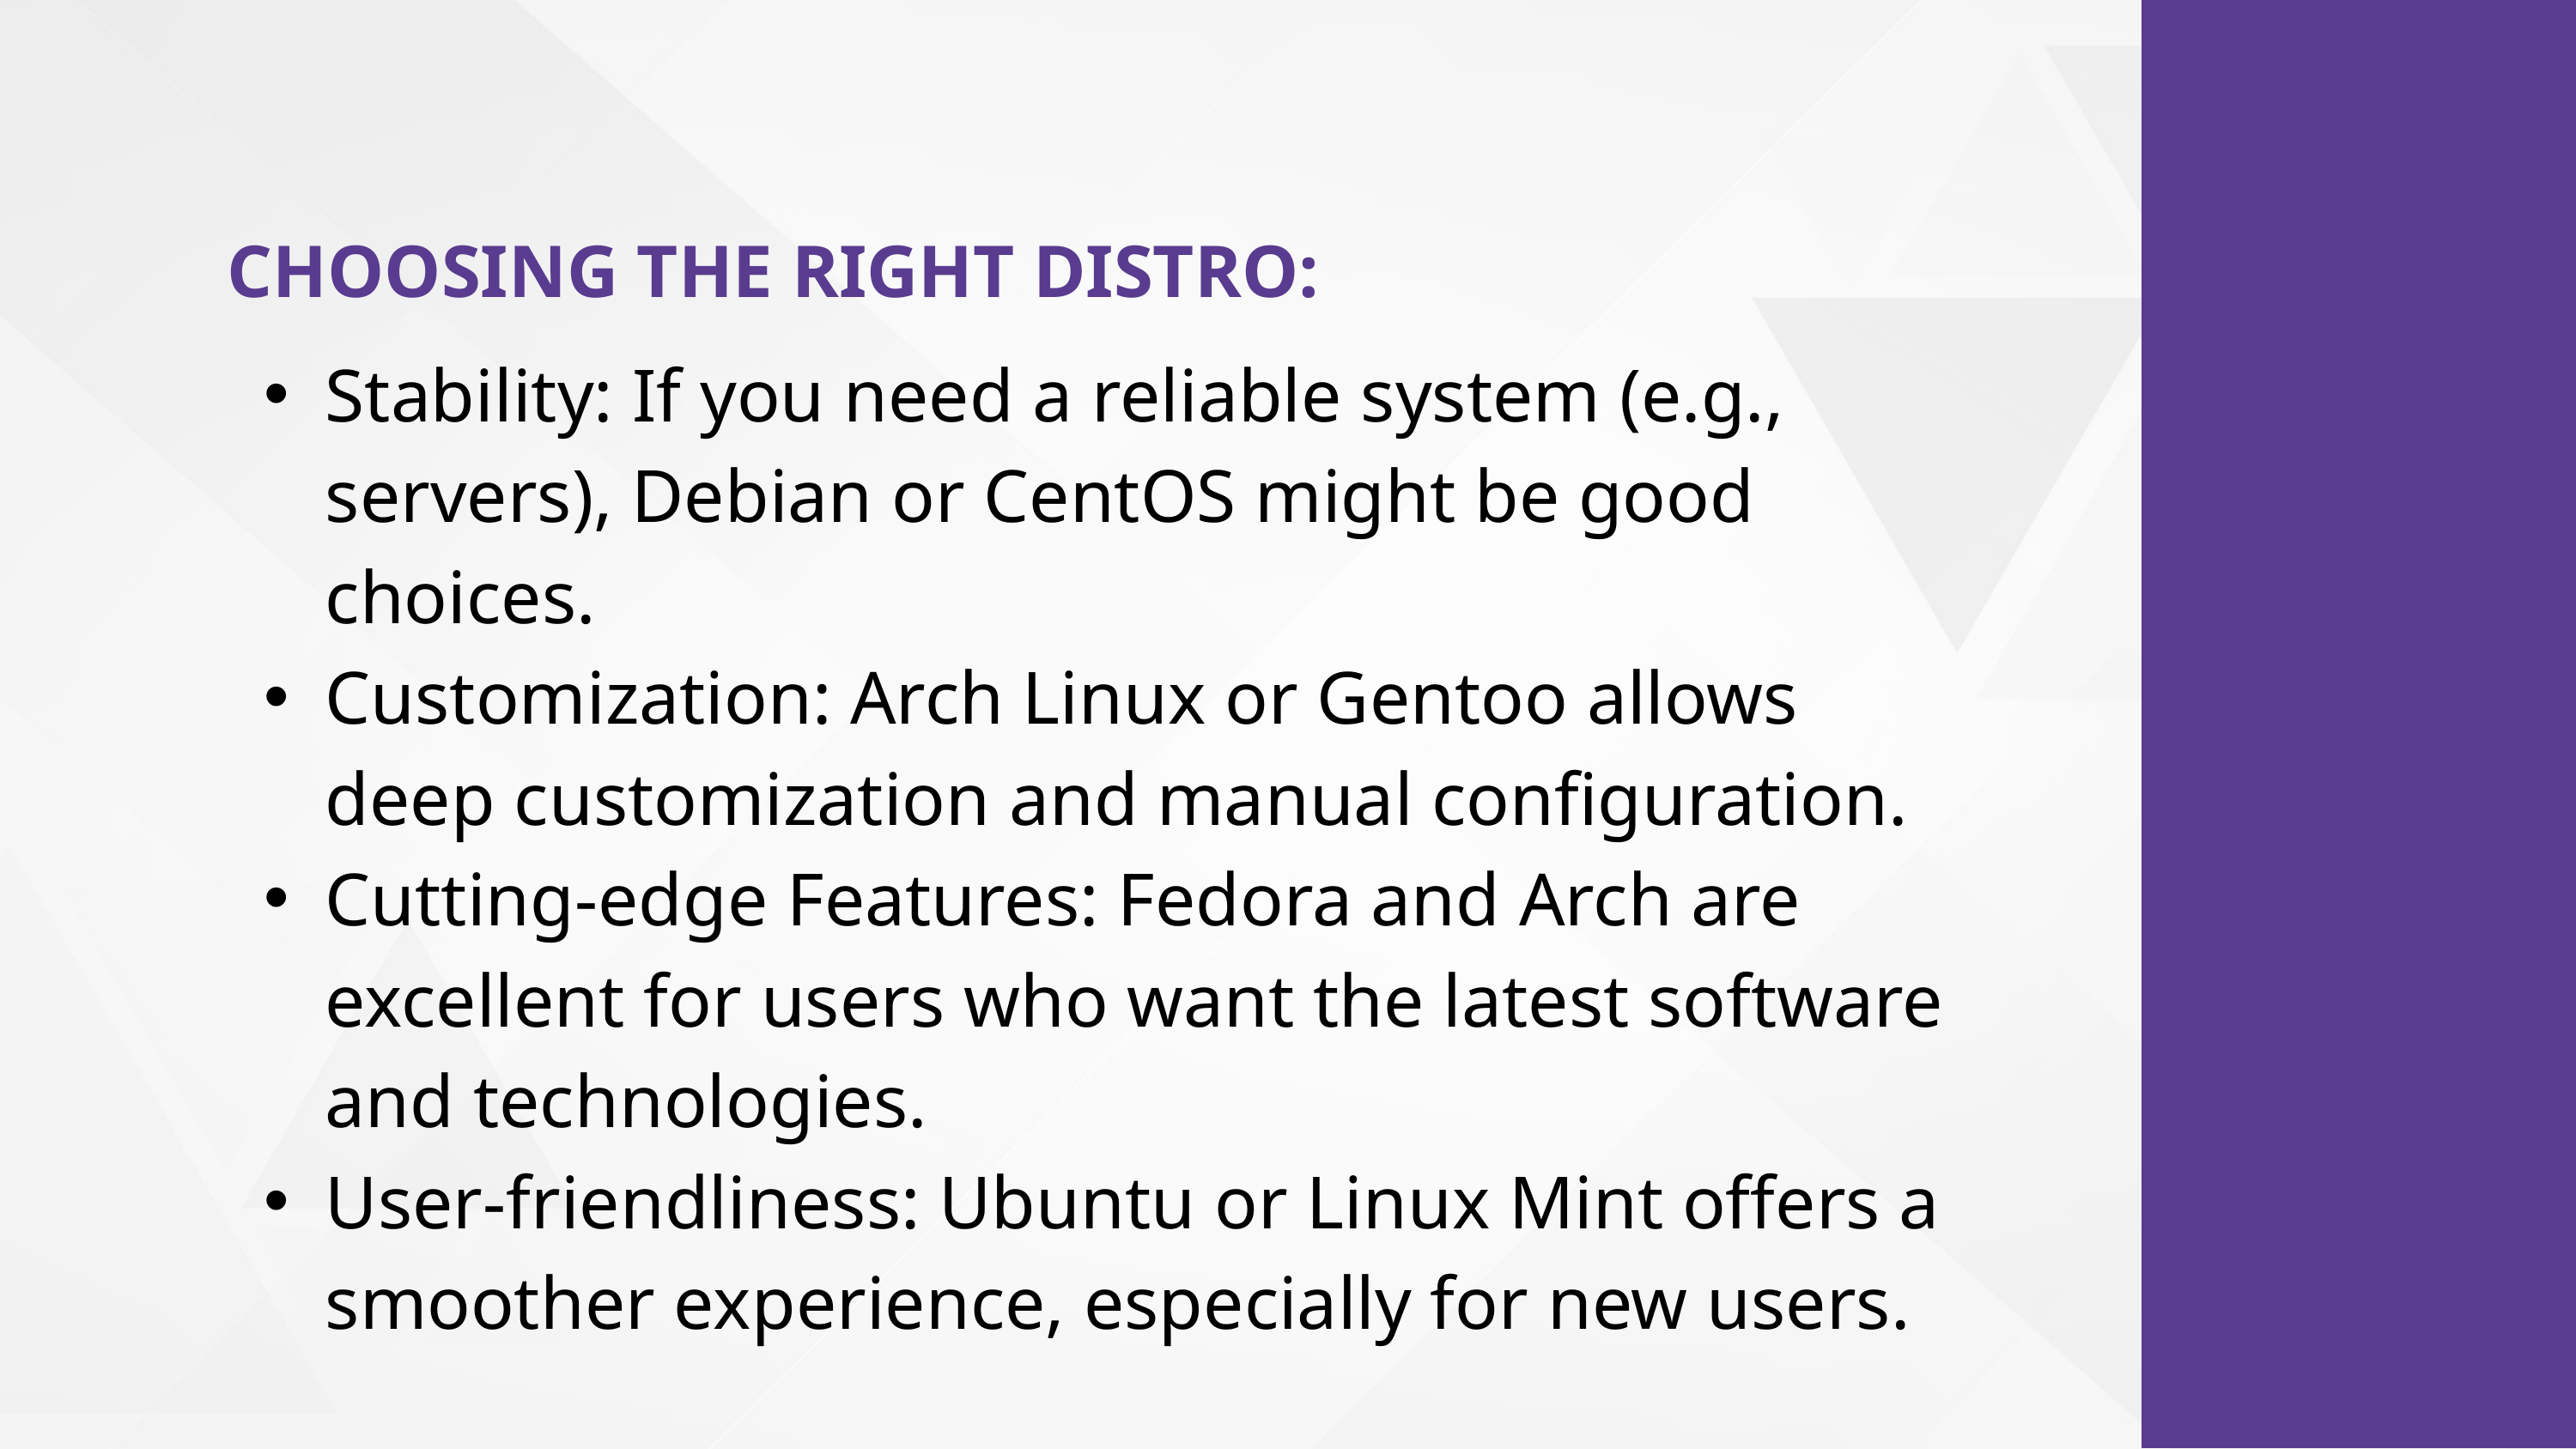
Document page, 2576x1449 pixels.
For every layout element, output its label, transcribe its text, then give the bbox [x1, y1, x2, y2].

text_box [0, 0, 2141, 1449]
text_box Stability: If you need a reliable system (e.g., servers), Debian or CentOS might be good choices. Customization: Arch Linux or Gentoo allows deep customization and manual configuration. Cutting-edge Features: Fedora and Arch are excellent for users who want the latest software and technologies. User-friendliness: Ubuntu or Linux Mint offers a smoother experience, especially for new users. [203, 335, 1973, 1405]
text_box CHOOSING THE RIGHT DISTRO: [228, 211, 2016, 312]
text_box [2141, 0, 2576, 1449]
